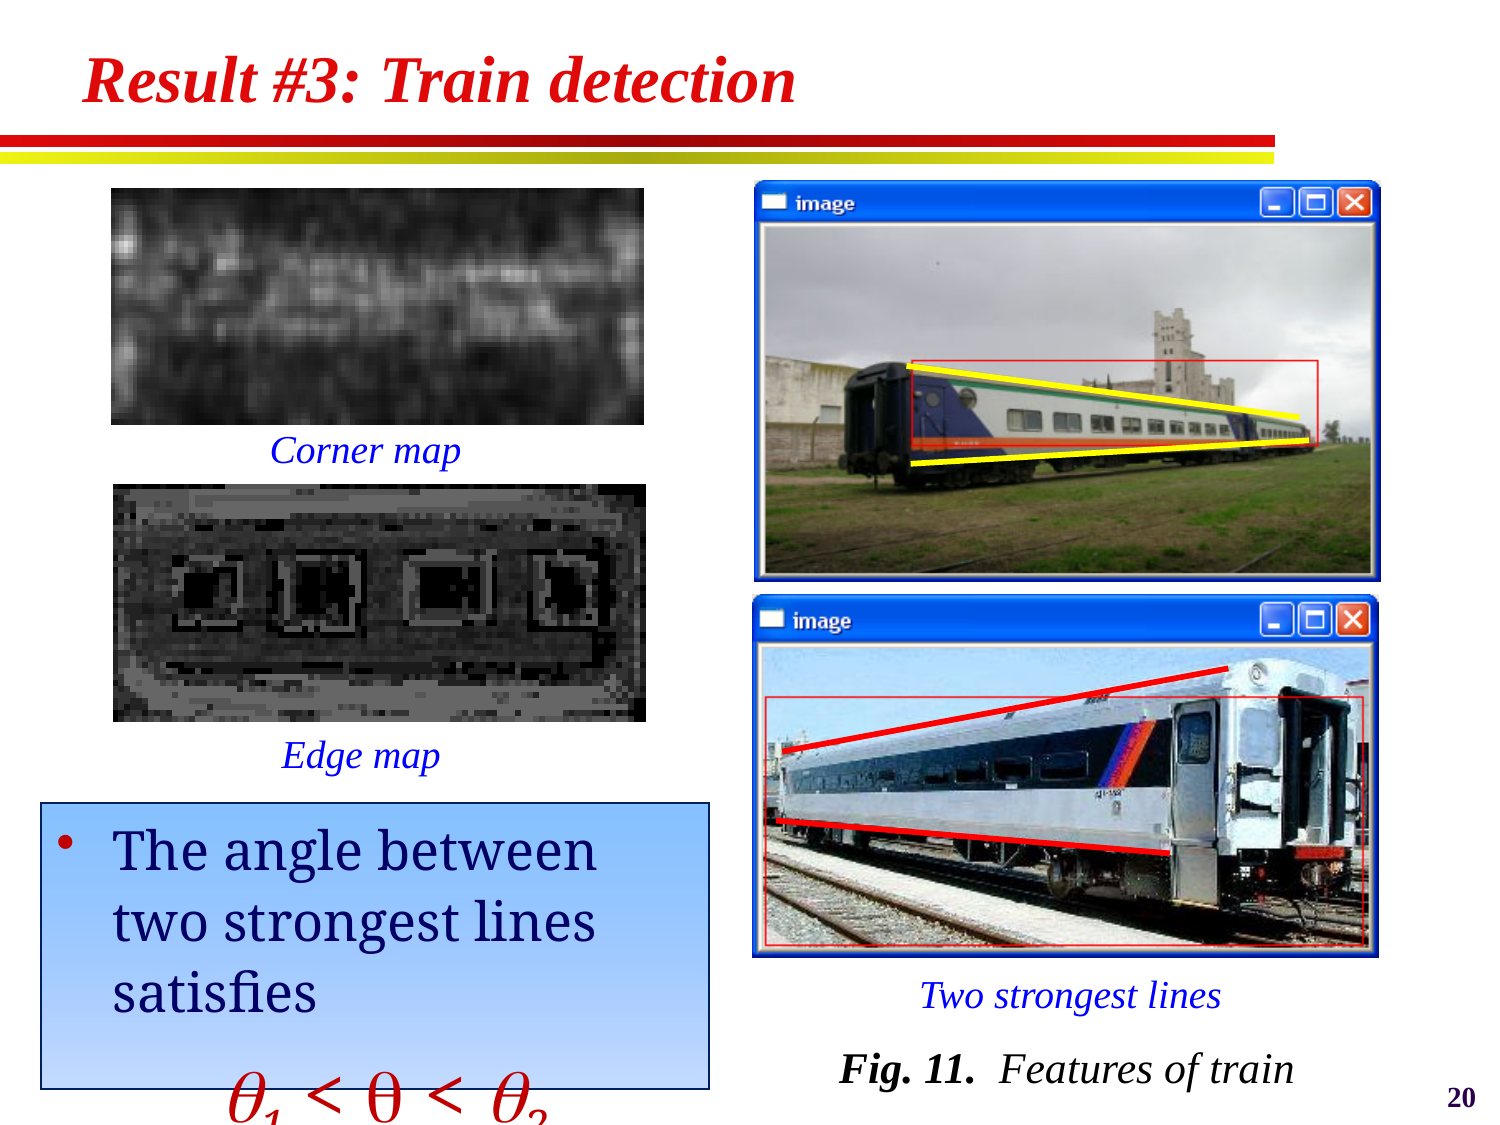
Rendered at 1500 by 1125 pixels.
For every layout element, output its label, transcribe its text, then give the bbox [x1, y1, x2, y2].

picture [752, 594, 1379, 958]
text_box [910, 440, 1310, 465]
text_box The angle between two strongest lines satisfies 1 <  < 2 [41, 803, 710, 1089]
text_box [781, 668, 1229, 752]
text_box Result #3: Train detection [67, 16, 1284, 136]
picture [111, 187, 644, 425]
text_box Fig. 11. Features of train [721, 1026, 1413, 1121]
text_box Two strongest lines [742, 961, 1399, 1056]
picture [113, 484, 646, 722]
text_box Edge map [222, 729, 500, 803]
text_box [775, 820, 1170, 854]
text_box Corner map [236, 432, 495, 483]
picture [753, 180, 1381, 583]
slide_number 20 [1429, 1076, 1492, 1115]
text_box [906, 365, 1300, 418]
